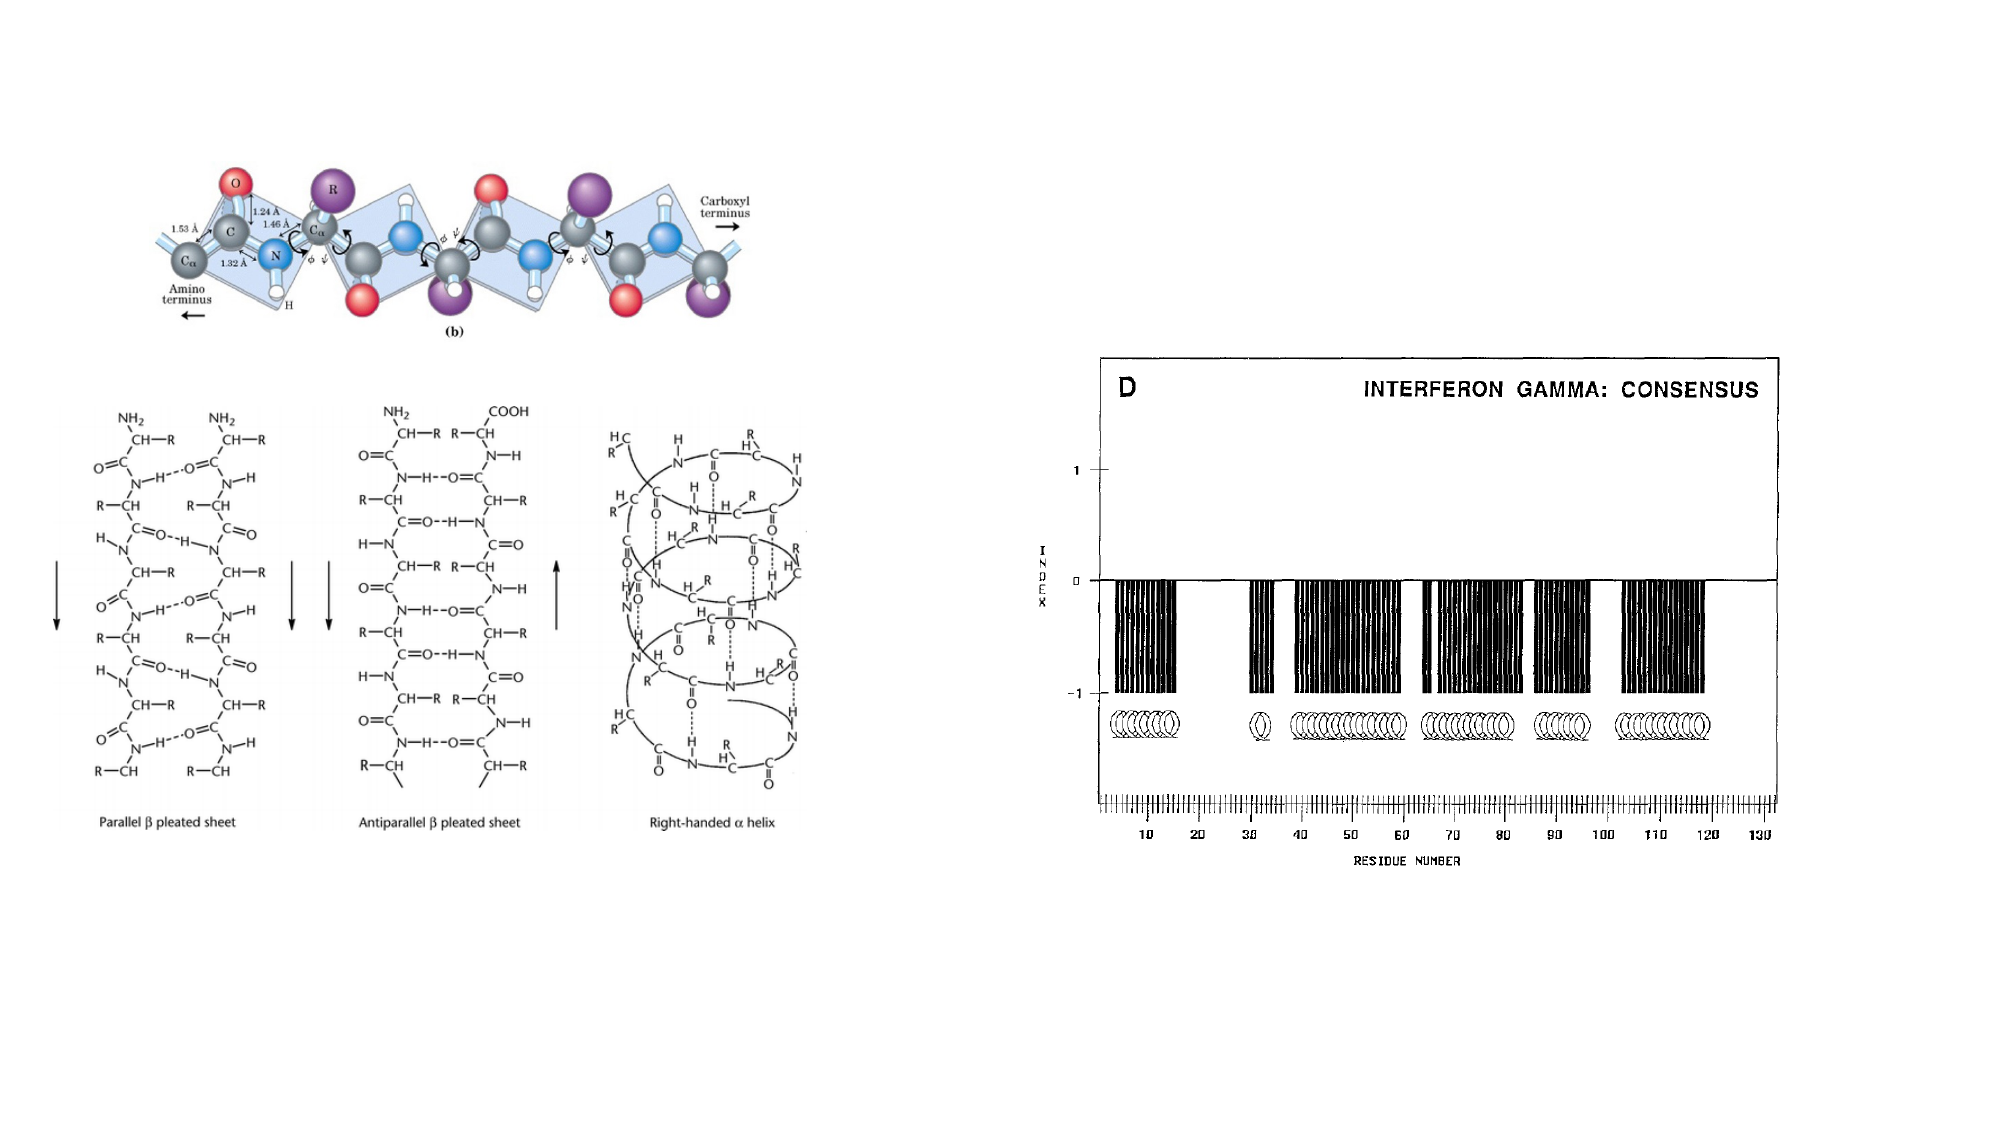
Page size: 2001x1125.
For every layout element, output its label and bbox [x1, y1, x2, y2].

picture [1024, 343, 1841, 880]
picture [149, 161, 758, 344]
picture [53, 406, 808, 831]
